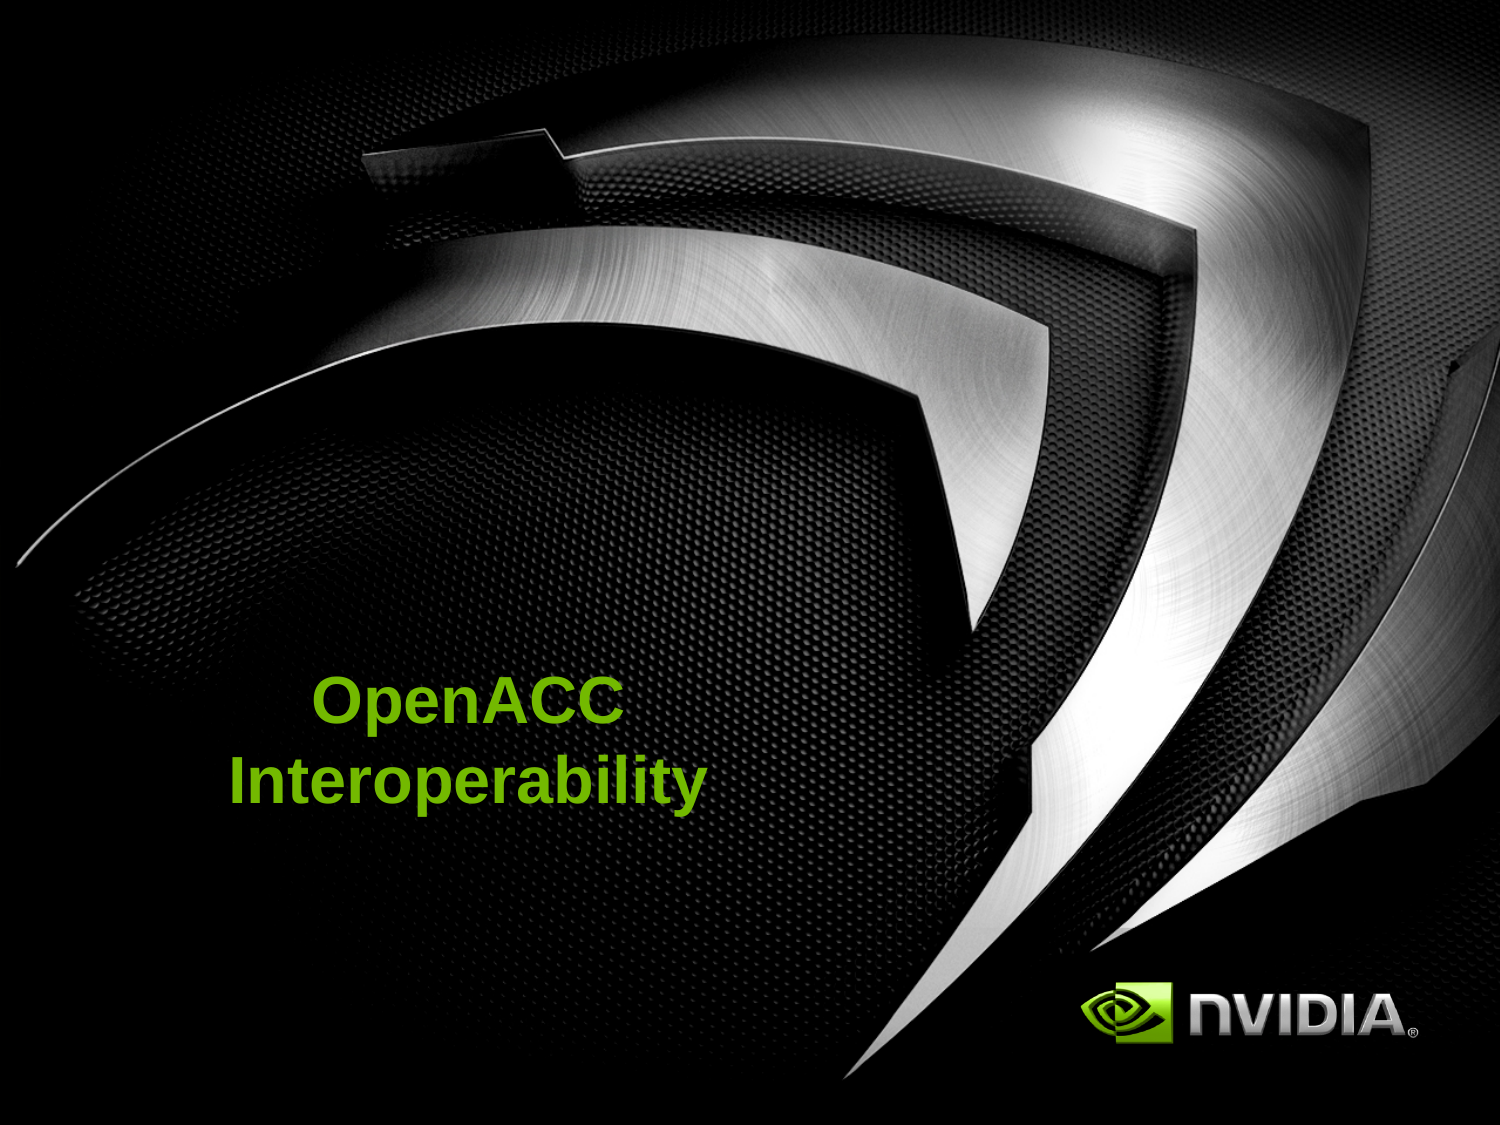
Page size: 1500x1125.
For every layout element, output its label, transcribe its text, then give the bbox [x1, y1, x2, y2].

title OpenACC Interoperability [62, 649, 876, 833]
picture [0, 0, 1500, 1125]
